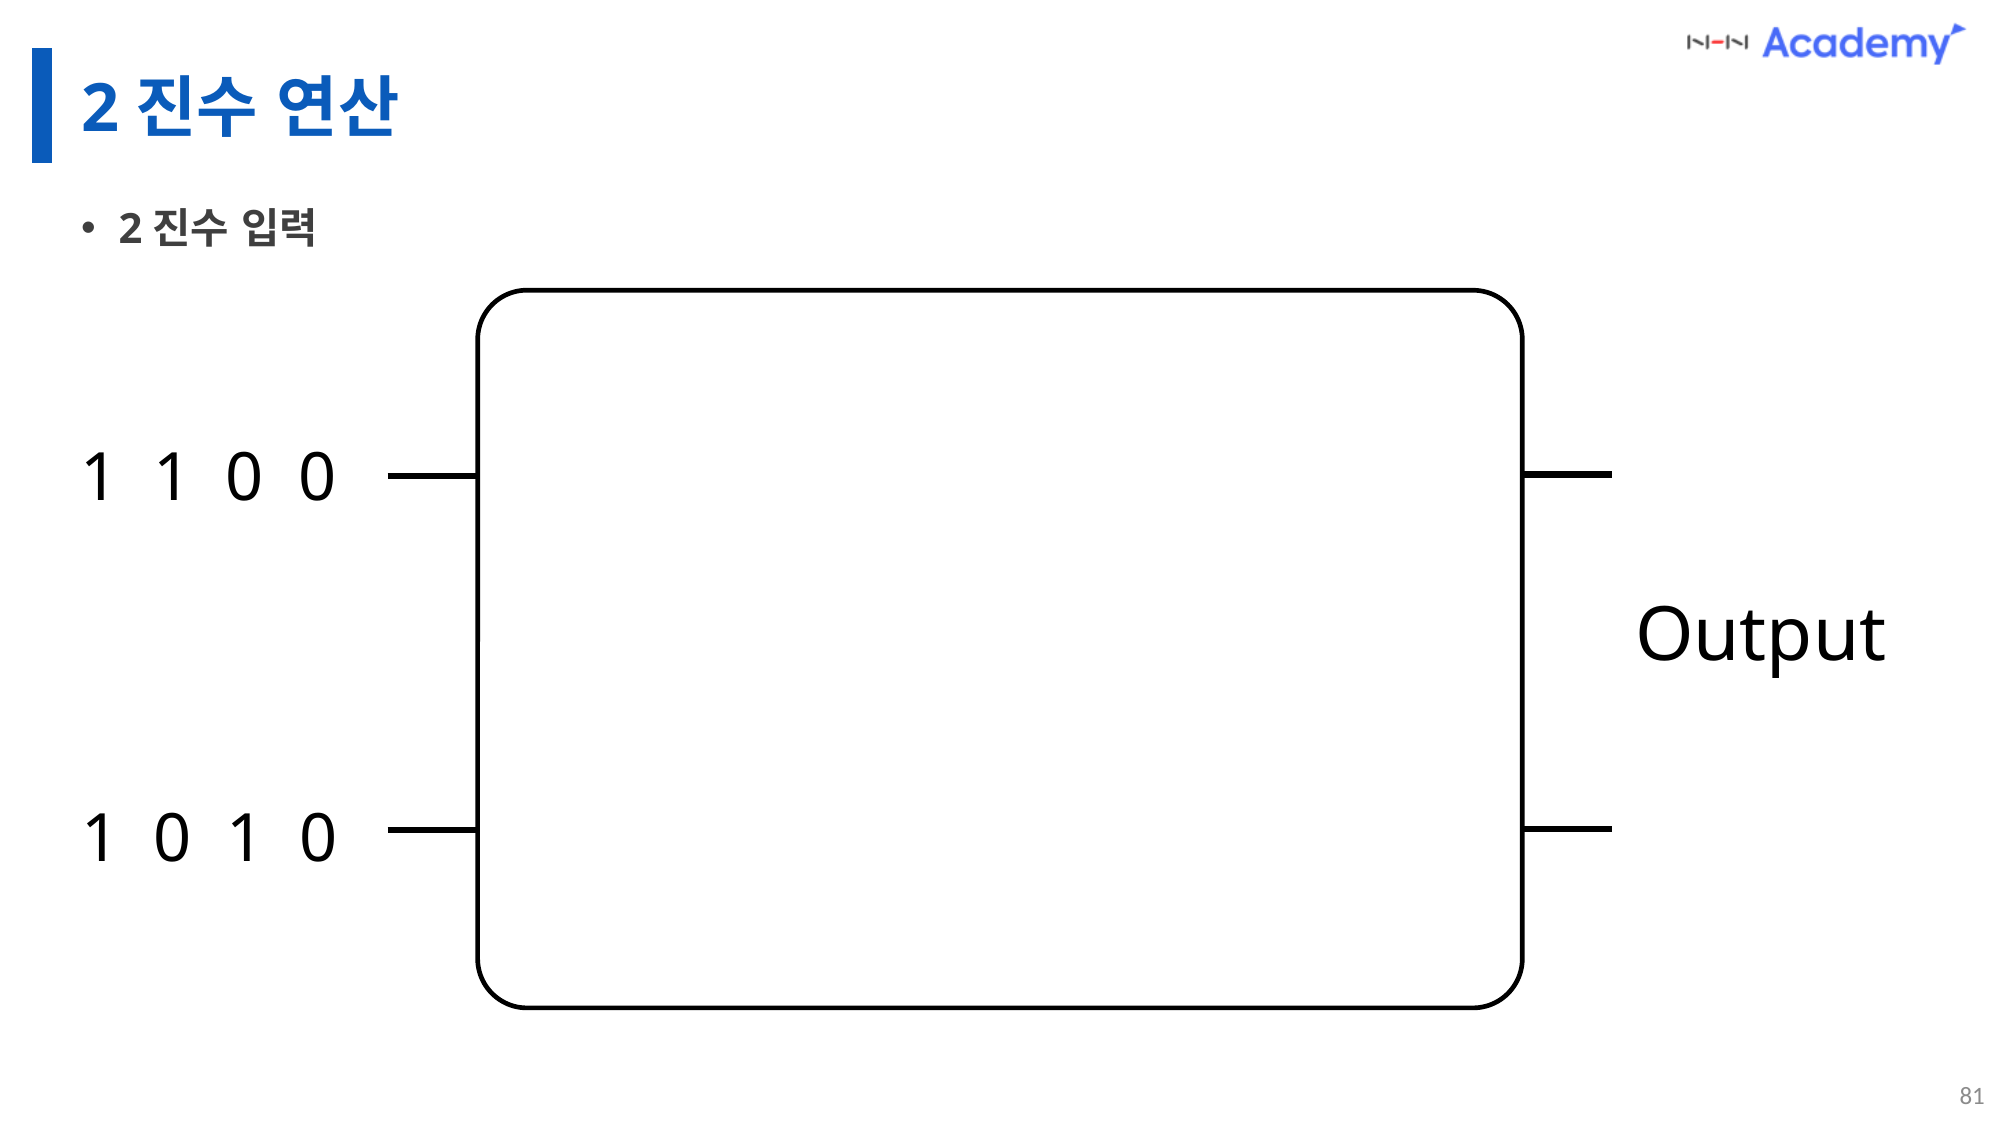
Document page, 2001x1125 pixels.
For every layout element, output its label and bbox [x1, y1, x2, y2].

text_box [387, 289, 1613, 1009]
list [66, 187, 1934, 1076]
title [66, 49, 1934, 162]
text_box [1620, 578, 1921, 684]
text_box [66, 787, 353, 883]
slide_number [1933, 1065, 2000, 1125]
text_box [65, 426, 352, 522]
picture [1682, 19, 1991, 69]
